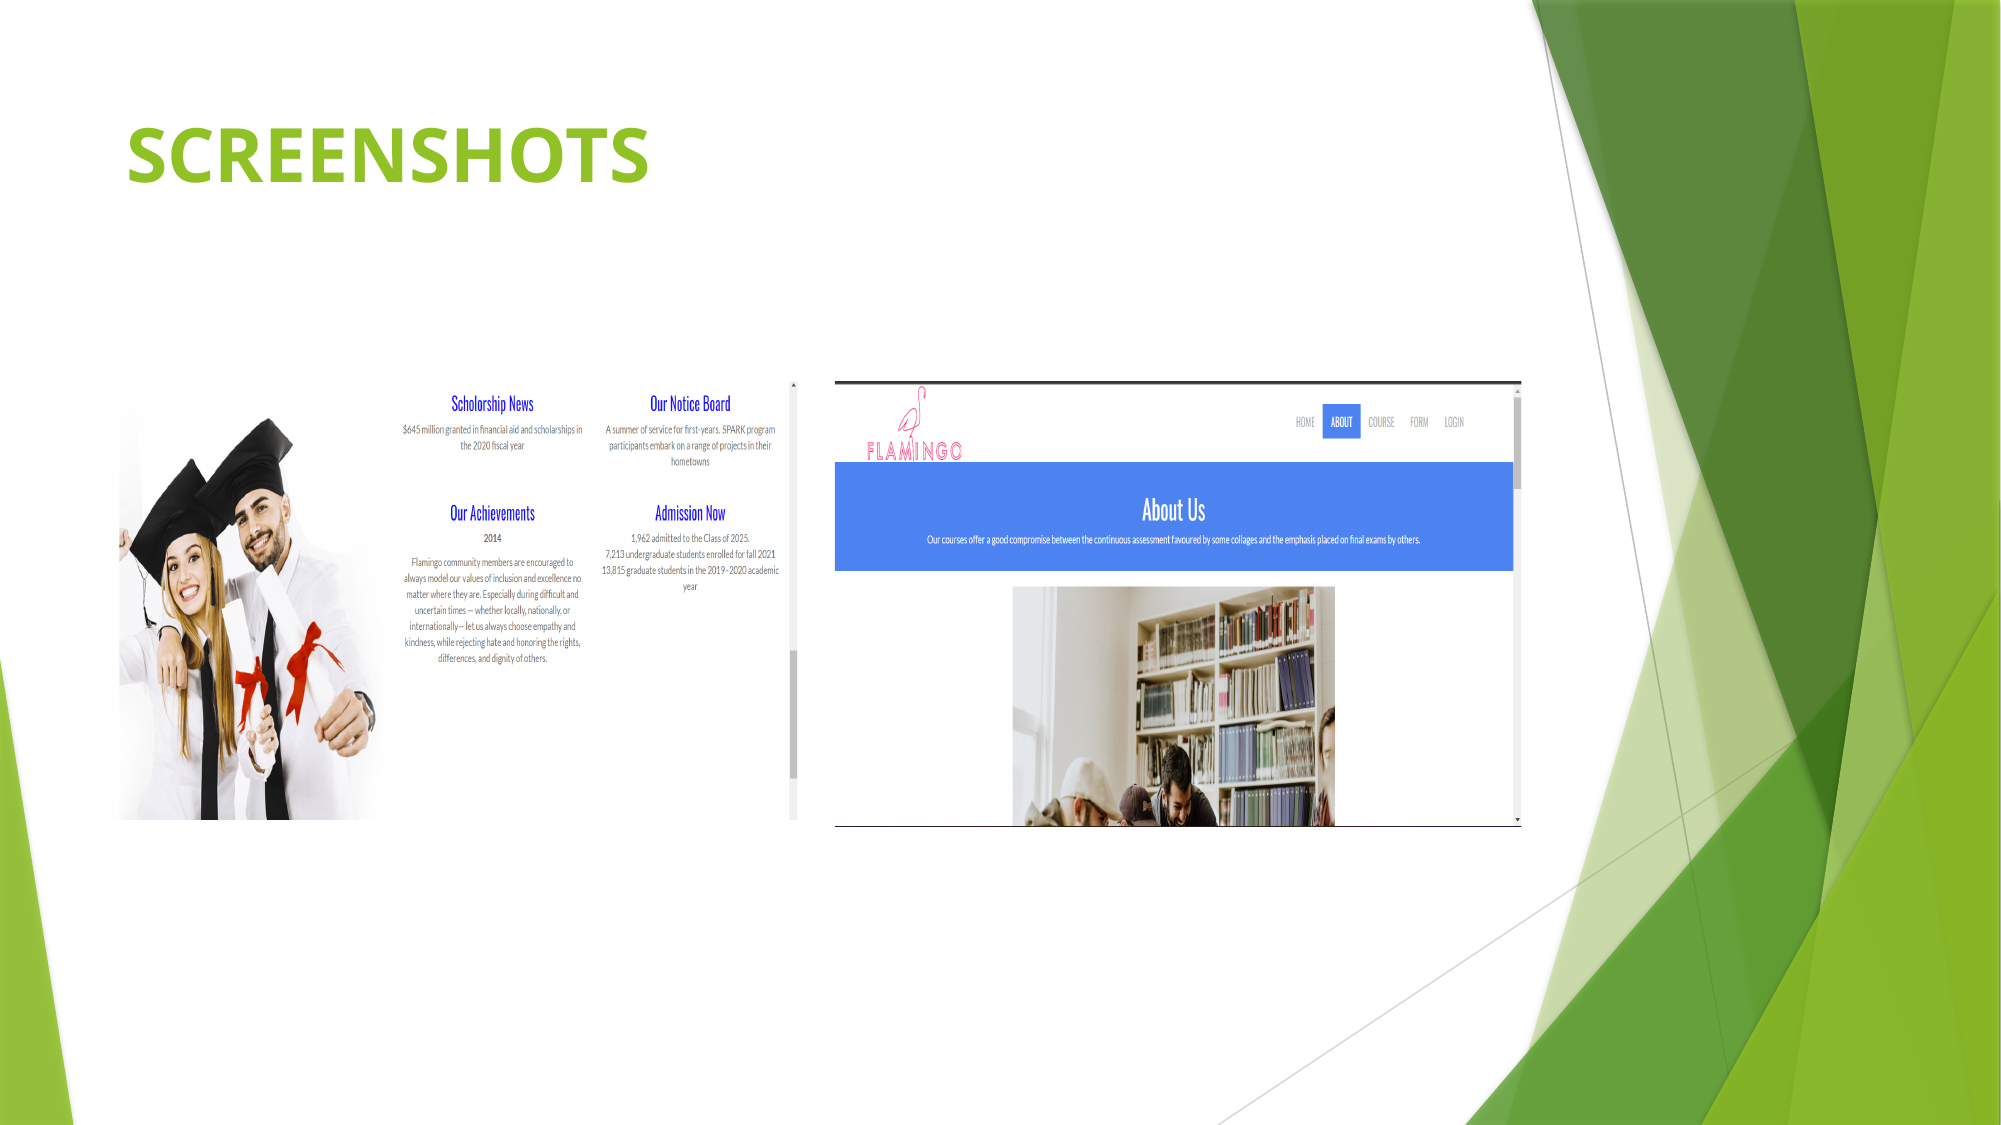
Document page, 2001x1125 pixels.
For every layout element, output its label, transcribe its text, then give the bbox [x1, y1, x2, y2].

title SCREENSHOTS [111, 99, 1522, 317]
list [834, 381, 1522, 828]
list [110, 381, 798, 821]
